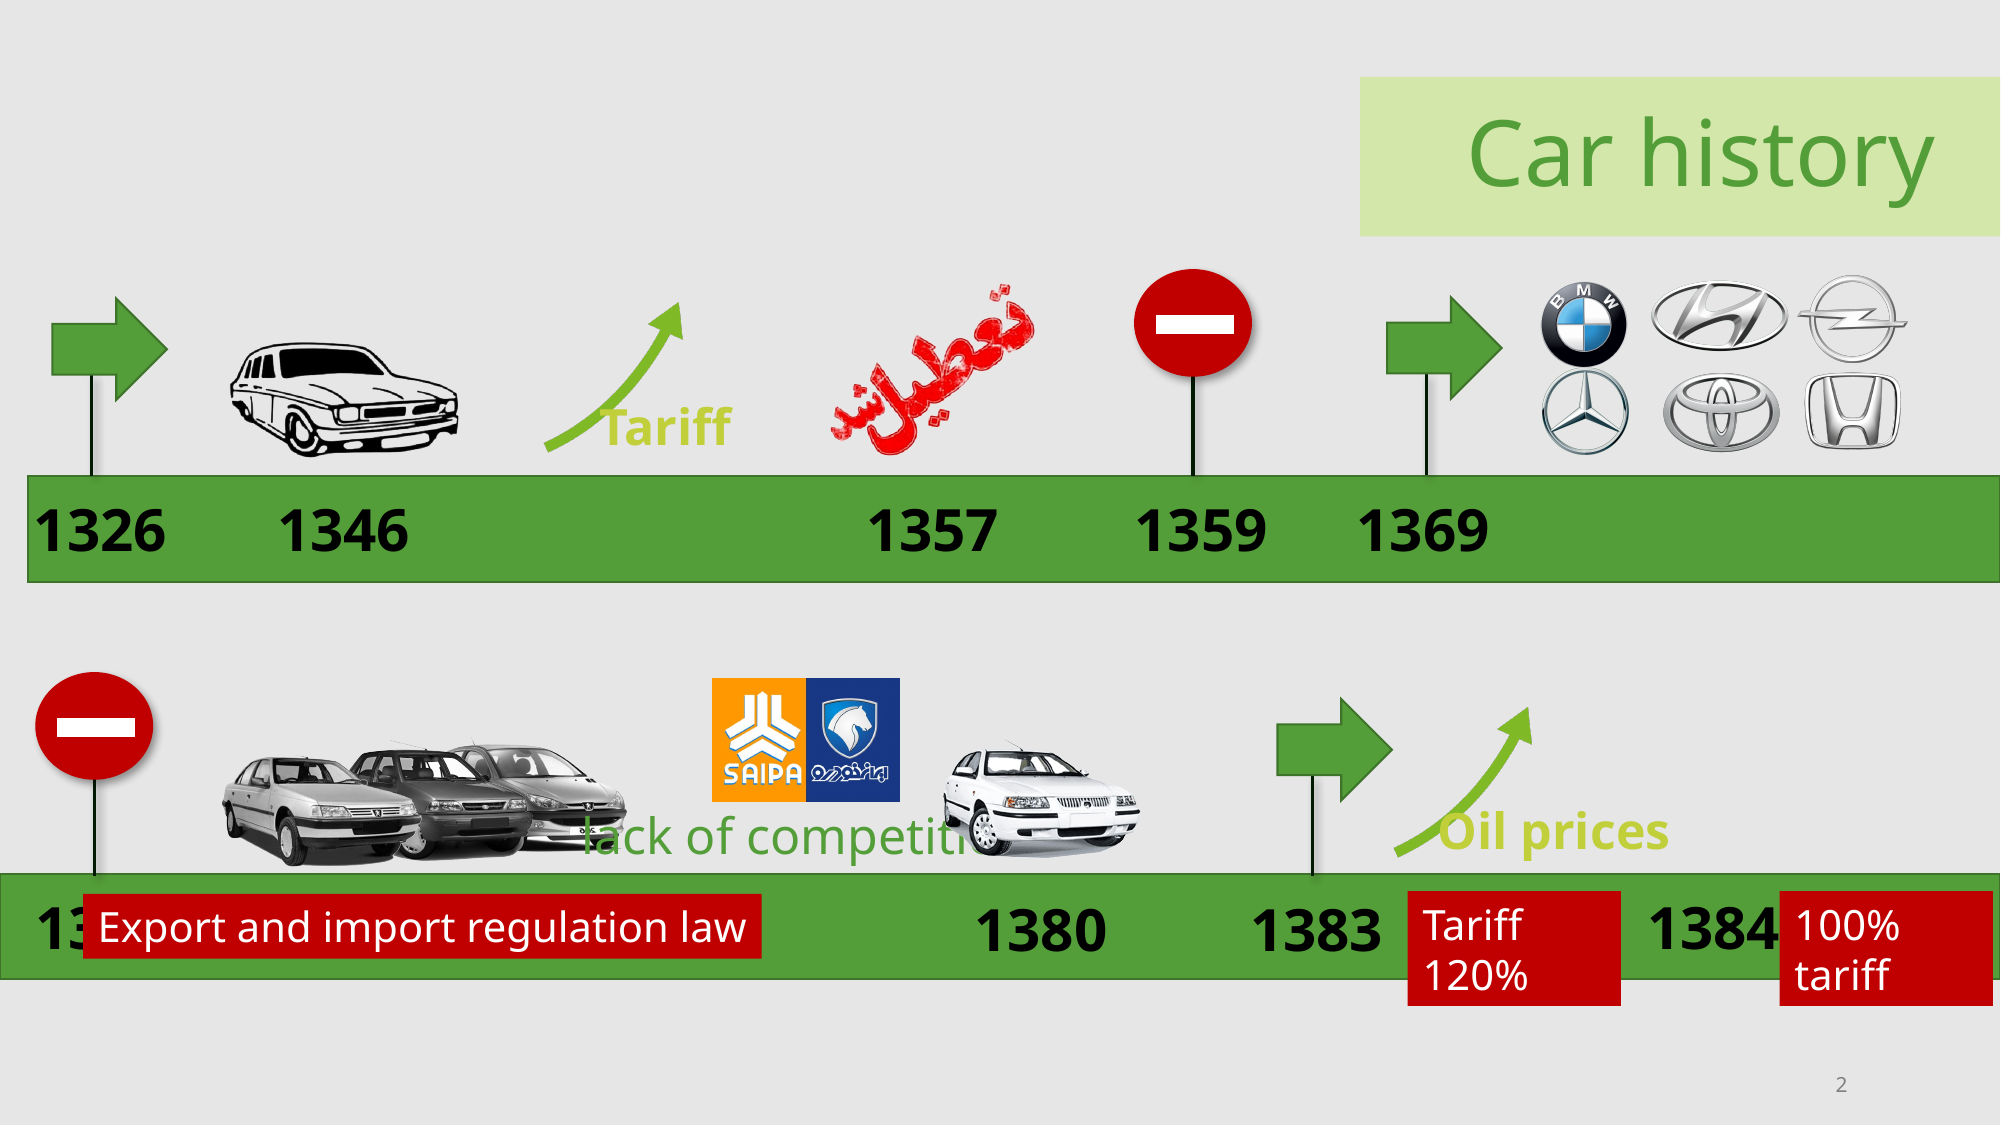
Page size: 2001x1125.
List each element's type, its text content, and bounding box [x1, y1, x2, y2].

picture [1797, 275, 1908, 363]
text_box lack of competition [566, 797, 1045, 873]
picture [519, 283, 708, 471]
picture [712, 678, 900, 802]
text_box [1154, 313, 1236, 336]
text_box 1380 [959, 885, 1122, 971]
text_box [55, 716, 137, 739]
text_box Car history [1452, 87, 1951, 213]
text_box 1384 [1632, 883, 1795, 969]
text_box 1369 [1341, 485, 1505, 571]
text_box 1359 [1120, 485, 1283, 571]
text_box Oil prices [1558, 792, 1685, 868]
picture [1369, 688, 1558, 876]
picture [940, 738, 1141, 859]
text_box Export and import regulation law [83, 893, 762, 959]
text_box [1386, 294, 1504, 402]
picture [1648, 275, 1792, 357]
slide_number 2 [1412, 1068, 1863, 1103]
text_box Tariff 120% [1407, 891, 1621, 1006]
text_box [27, 475, 2000, 583]
picture [221, 736, 627, 867]
text_box Tariff [708, 387, 746, 463]
picture [830, 283, 1035, 456]
text_box [0, 873, 2000, 980]
picture [1804, 372, 1901, 450]
text_box [1134, 269, 1252, 377]
text_box [51, 296, 169, 403]
text_box 1346 [262, 485, 425, 571]
text_box [35, 672, 154, 780]
text_box 1326 [19, 485, 182, 571]
text_box [1276, 696, 1369, 803]
text_box 1383 [1235, 885, 1398, 971]
text_box 100% tariff [1779, 891, 1993, 1006]
picture [228, 341, 459, 458]
text_box 1357 [851, 485, 1015, 571]
text_box 1373 [21, 883, 184, 969]
picture [1505, 281, 1780, 456]
